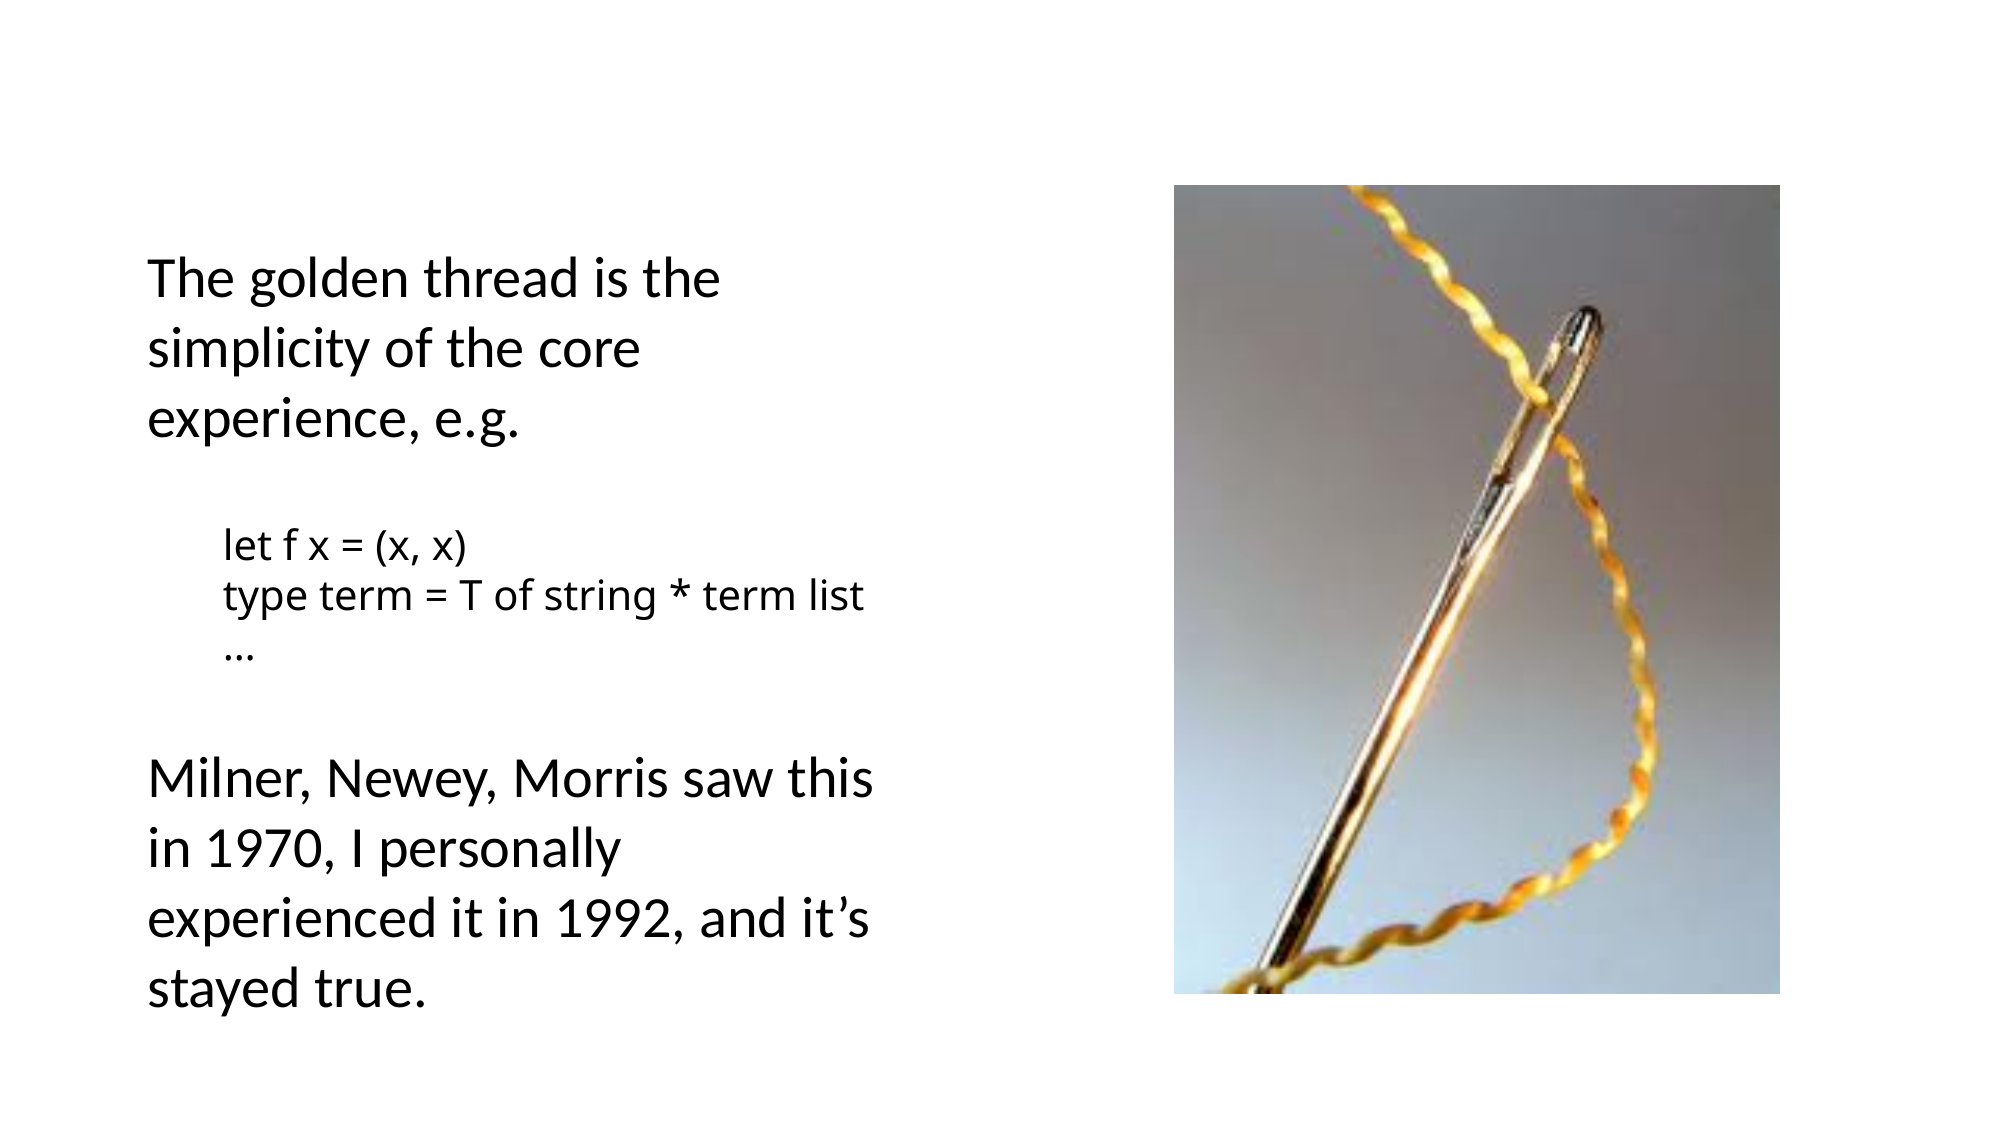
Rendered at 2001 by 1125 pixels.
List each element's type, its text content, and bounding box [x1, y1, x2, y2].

text_box The golden thread is the simplicity of the core experience, e.g. let f x = (x, x) type term = T of string * term list … Milner, Newey, Morris saw this in 1970, I personally experienced it in 1992, and it’s stayed true. [128, 231, 894, 1027]
picture [1173, 185, 1780, 994]
